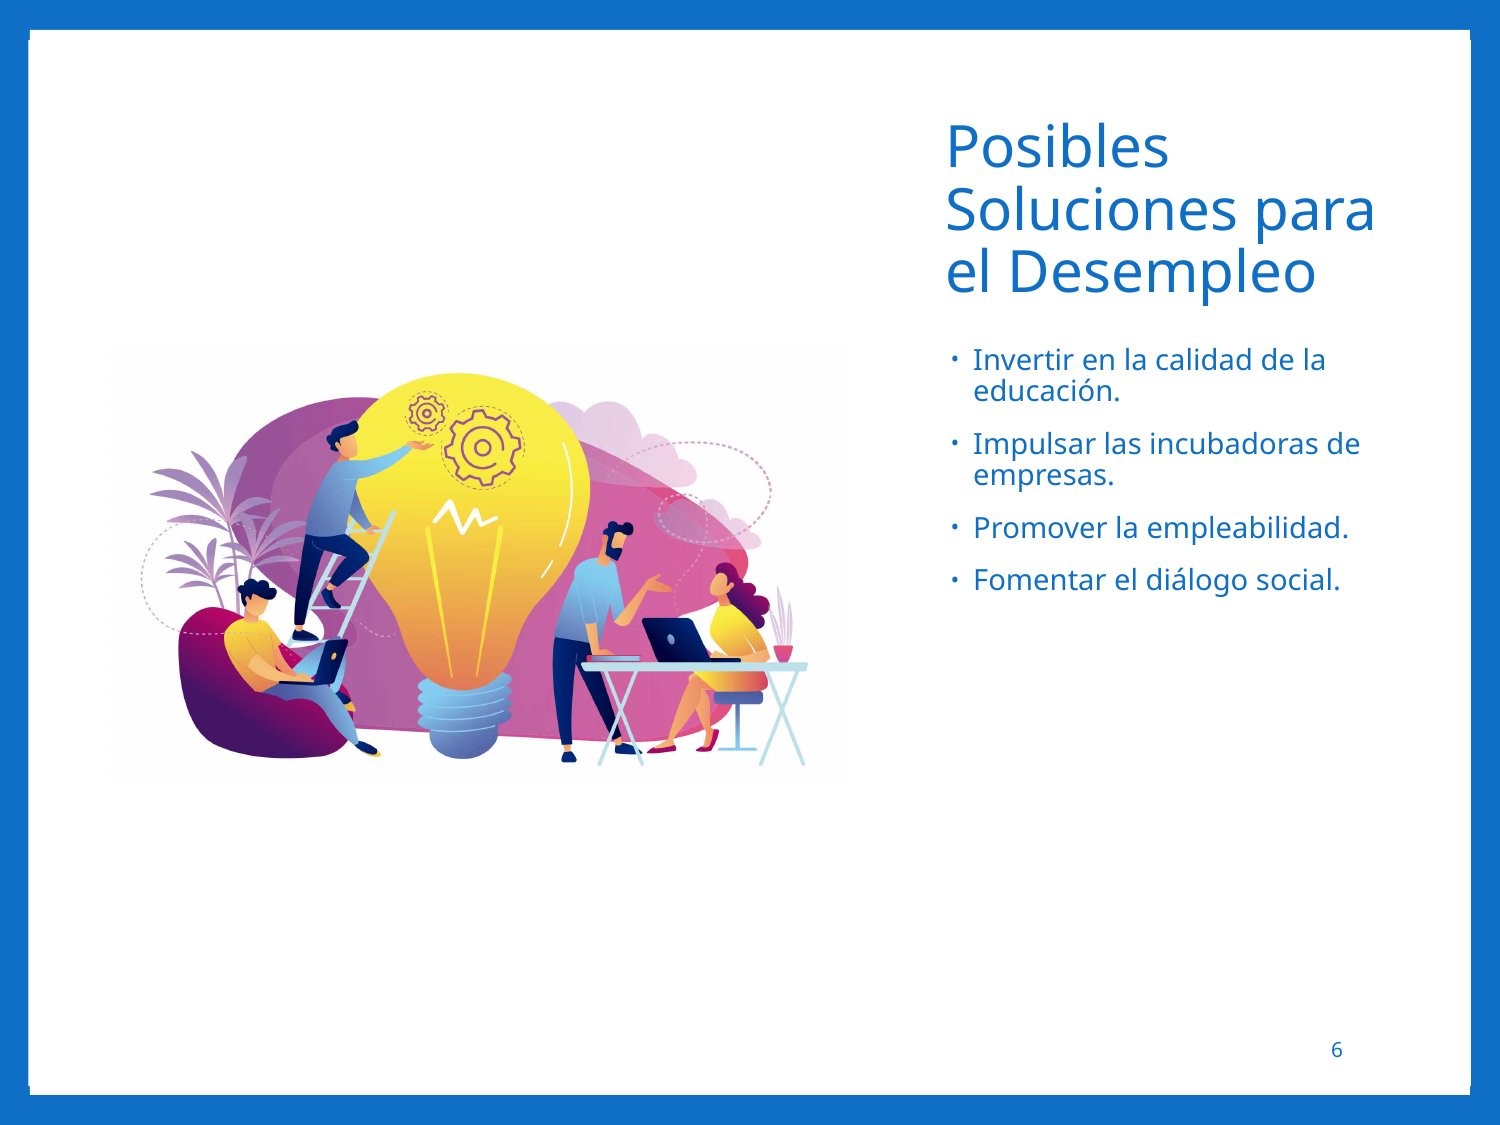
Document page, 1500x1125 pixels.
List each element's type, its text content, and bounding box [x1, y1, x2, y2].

title Posibles Soluciones para el Desempleo [929, 99, 1412, 323]
picture [106, 339, 852, 785]
list Invertir en la calidad de la educación. Impulsar las incubadoras de empresas. Promover la empleabilidad. Fomentar el diálogo social. [929, 337, 1412, 1000]
slide_number 6 [1147, 1020, 1358, 1081]
text_box [27, 38, 1472, 1088]
